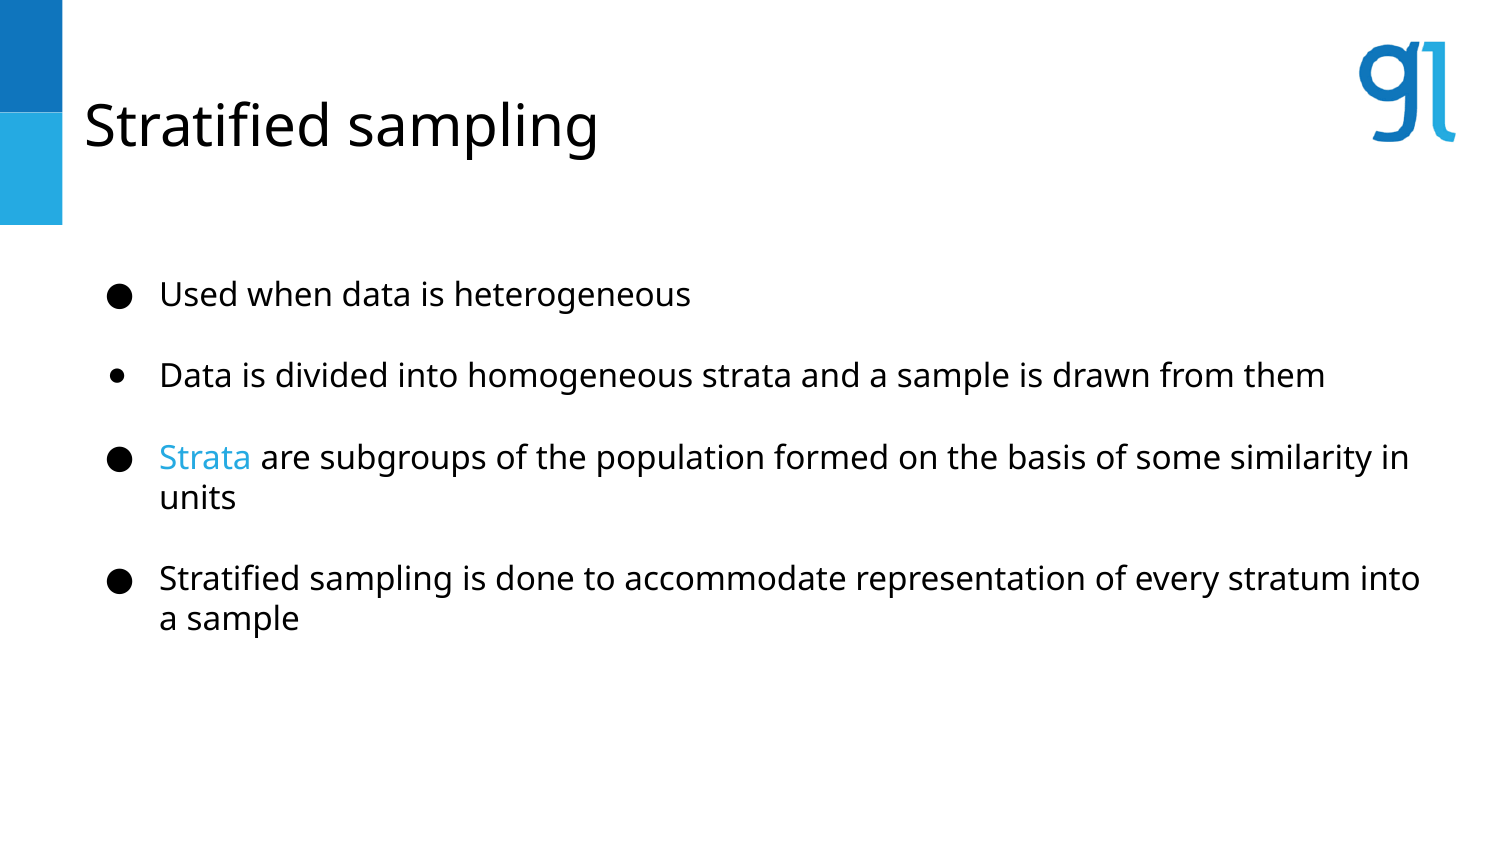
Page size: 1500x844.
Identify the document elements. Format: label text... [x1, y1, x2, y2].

title Stratified sampling [69, 72, 1175, 167]
list Used when data is heterogeneous Data is divided into homogeneous strata and a sample is drawn from them Strata are subgroups of the population formed on the basis of some similarity in units Stratified sampling is done to accommodate representation of every stratum into a sample [69, 257, 1448, 741]
picture [1331, 17, 1482, 167]
